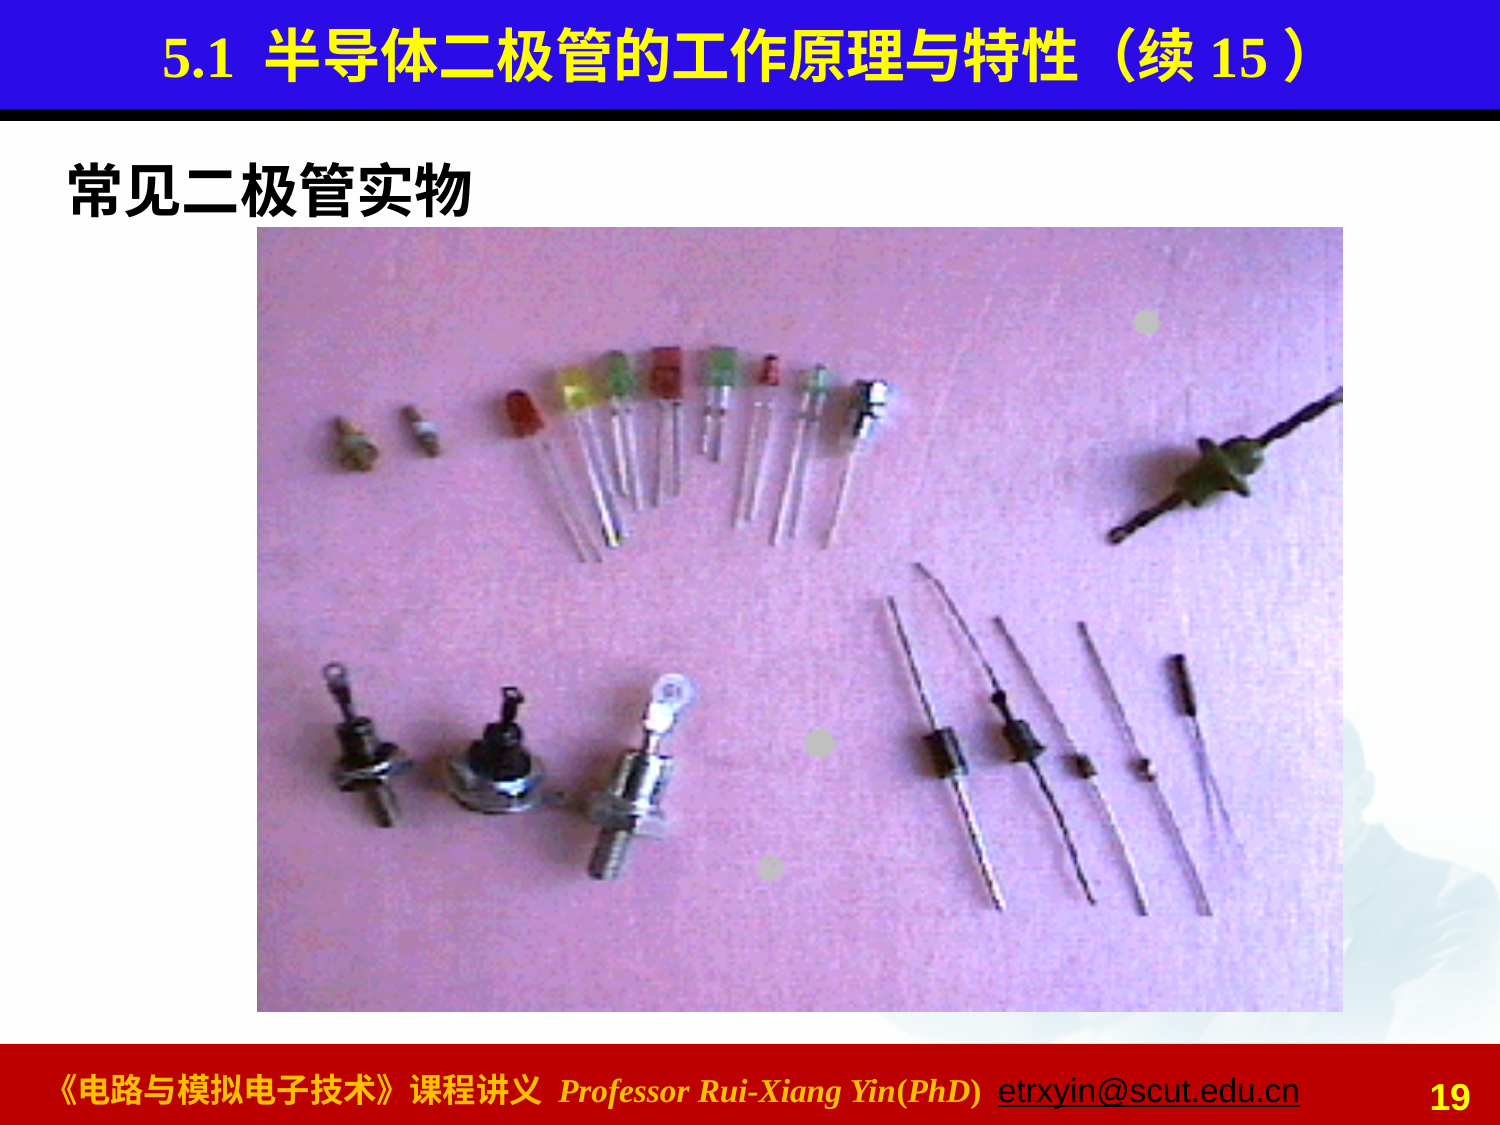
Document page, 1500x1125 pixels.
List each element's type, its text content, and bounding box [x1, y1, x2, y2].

text_box 常见二极管实物 [50, 125, 488, 232]
title 5.1 半导体二极管的工作原理与特性（续15） [0, 0, 1500, 110]
picture [0, 121, 1500, 1043]
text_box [257, 226, 1343, 1012]
slide_number 19 [1344, 1065, 1486, 1113]
